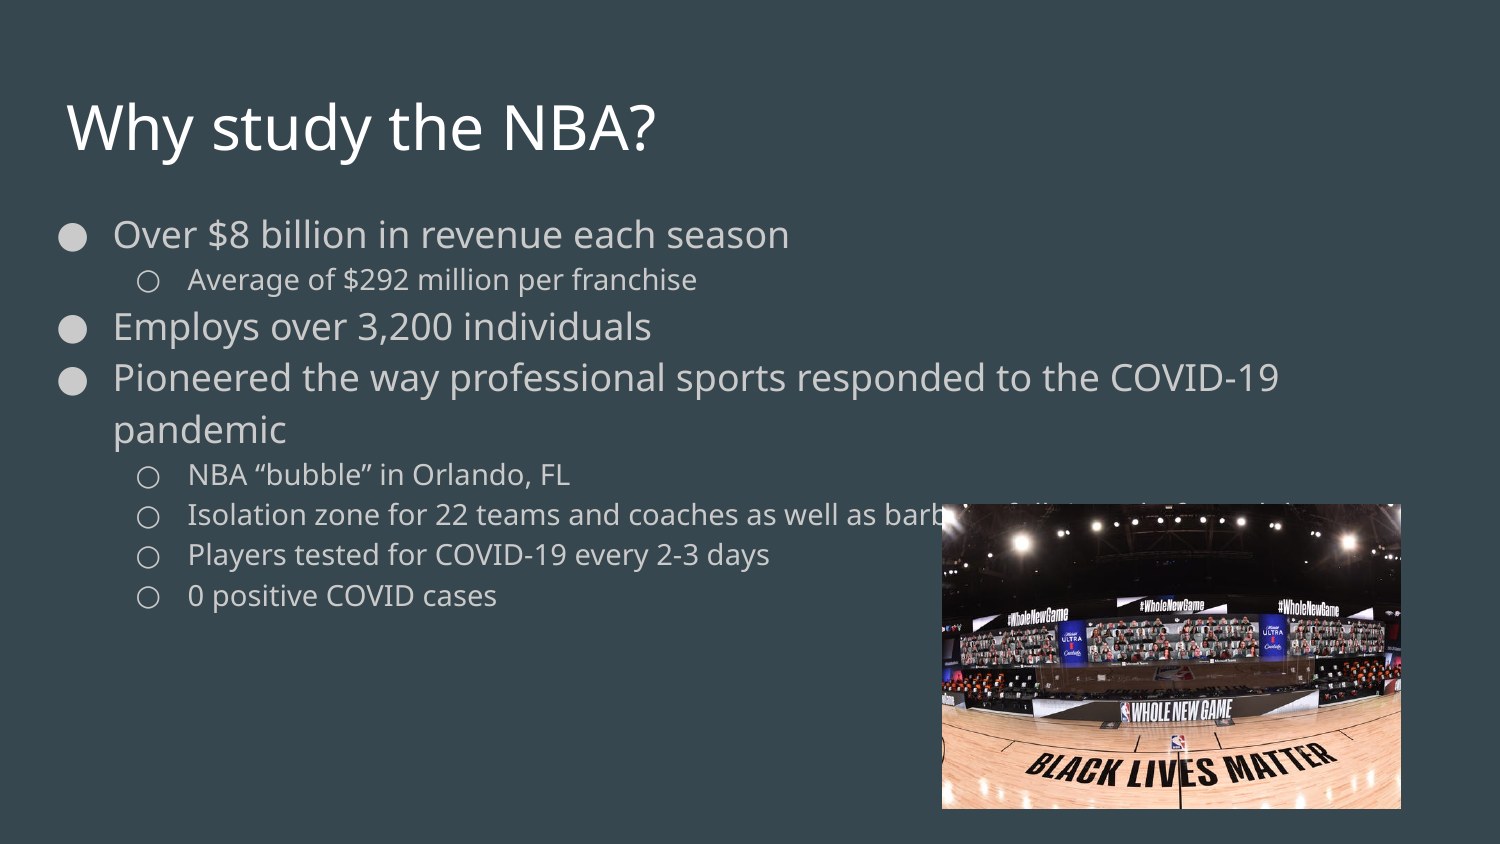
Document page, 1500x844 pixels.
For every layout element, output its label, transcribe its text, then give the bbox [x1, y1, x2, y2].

picture [942, 503, 1401, 809]
list Over $8 billion in revenue each season Average of $292 million per franchise Employs over 3,200 individuals Pioneered the way professional sports responded to the COVID-19 pandemic NBA “bubble” in Orlando, FL Isolation zone for 22 teams and coaches as well as barbers, full time chefs, and doctors Players tested for COVID-19 every 2-3 days 0 positive COVID cases [22, 189, 1458, 692]
title Why study the NBA? [51, 72, 1449, 167]
